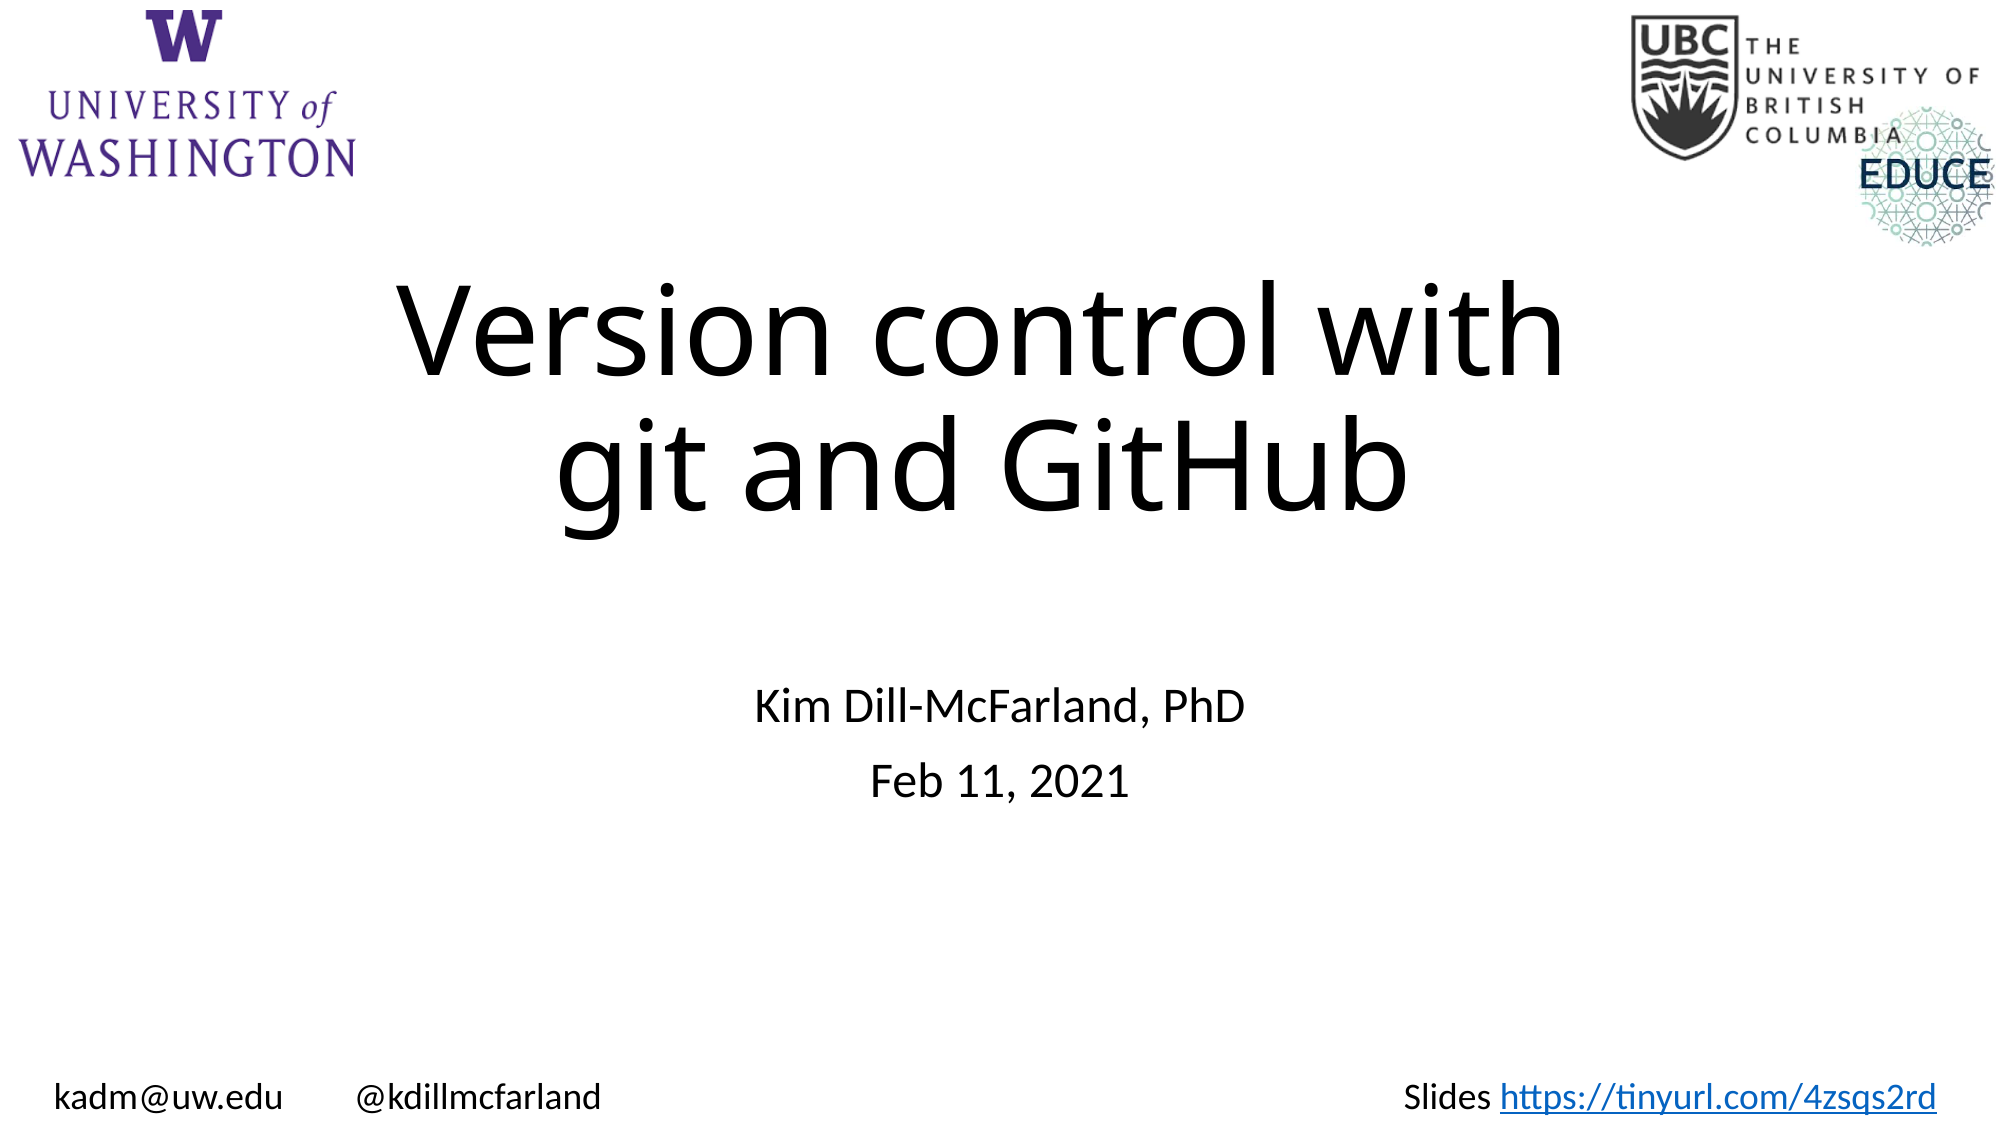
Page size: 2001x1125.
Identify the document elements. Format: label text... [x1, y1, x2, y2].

text_box kadm@uw.edu @kdillmcfarland Slides https://tinyurl.com/4zsqs2rd [0, 1064, 2000, 1125]
picture [1626, 0, 1996, 247]
picture [18, 10, 356, 177]
title Version control with git and GitHub [249, 153, 1750, 546]
subtitle Kim Dill-McFarland, PhD Feb 11, 2021 [249, 590, 1750, 863]
